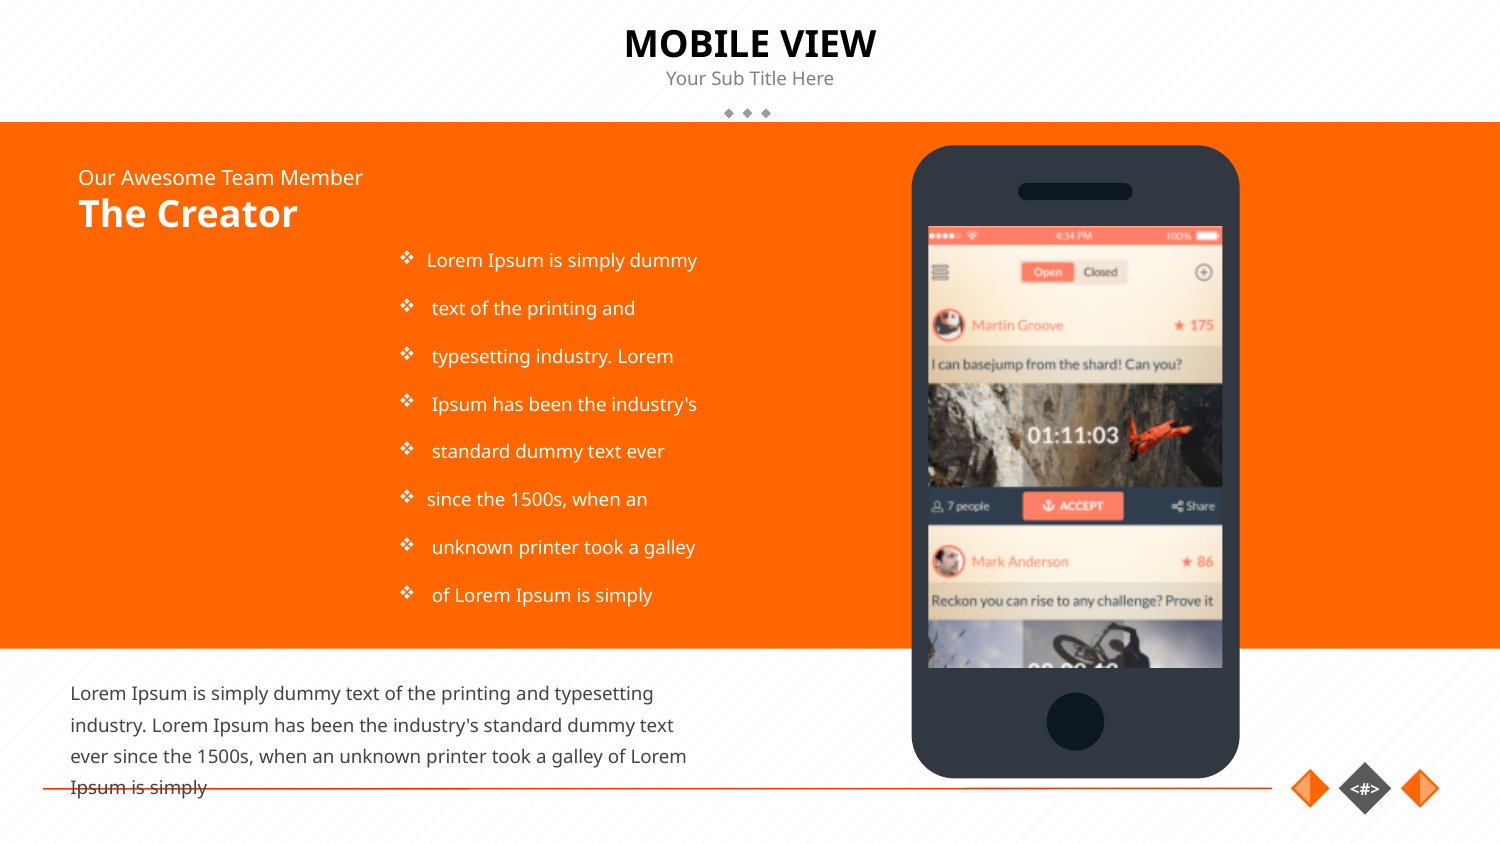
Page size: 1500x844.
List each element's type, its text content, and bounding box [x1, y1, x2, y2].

title MOBILE VIEW [112, 0, 1388, 85]
text_box Lorem Ipsum is simply dummy text of the printing and typesetting industry. Lorem Ipsum has been the industry's standard dummy text ever since the 1500s, when an unknown printer took a galley of Lorem Ipsum is simply [55, 665, 723, 806]
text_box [911, 145, 1240, 779]
slide_number 16 [1333, 769, 1397, 808]
text_box Lorem Ipsum is simply dummy text of the printing and typesetting industry. Lorem Ipsum has been the industry's standard dummy text ever since the 1500s, when an unknown printer took a galley of Lorem Ipsum is simply [384, 253, 793, 614]
text_box [0, 120, 1500, 651]
text_box Lorem Ipsum is simply dummy text of the printing and typesetting industry. [350, 779, 1150, 844]
text_box Our Awesome Team Member The Creator [63, 157, 439, 243]
